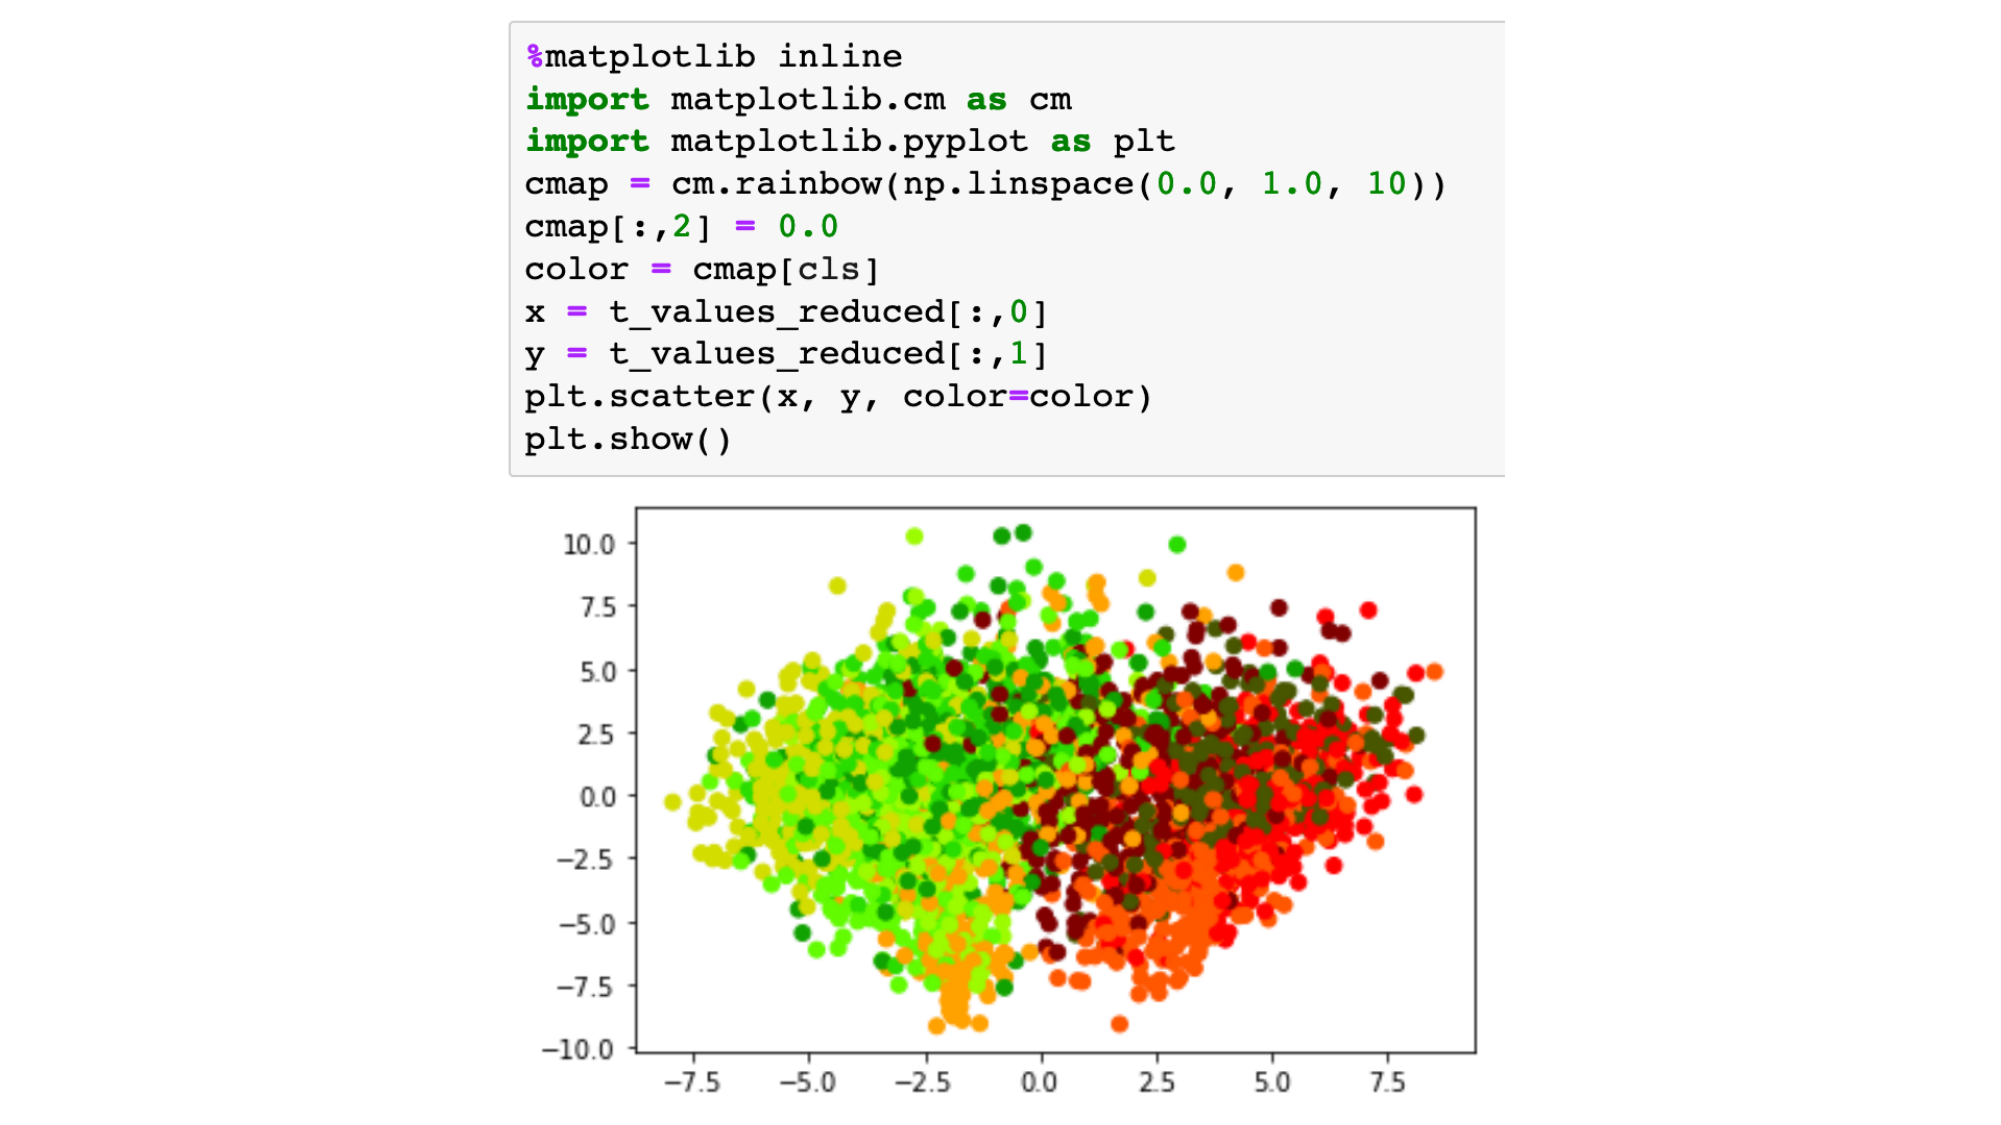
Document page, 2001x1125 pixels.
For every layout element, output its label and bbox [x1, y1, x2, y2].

picture [493, 1, 1505, 1121]
